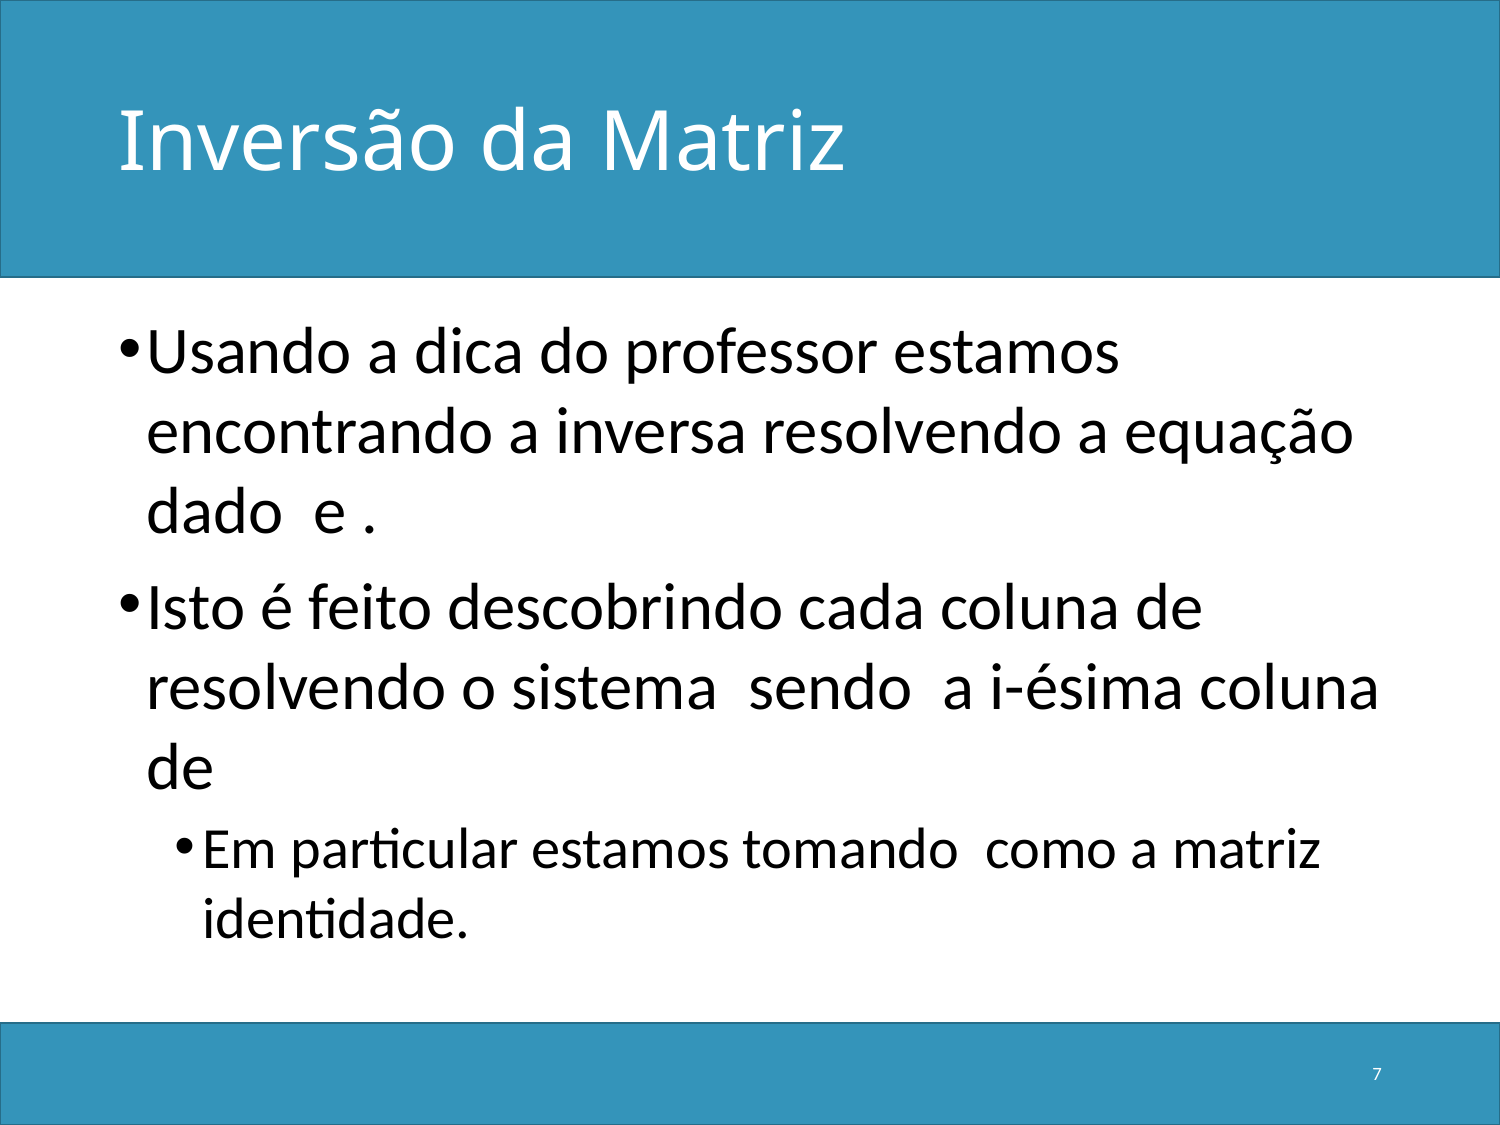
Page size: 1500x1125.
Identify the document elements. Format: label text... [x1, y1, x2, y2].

title Inversão da Matriz [103, 35, 1397, 253]
slide_number 7 [1059, 1042, 1397, 1103]
